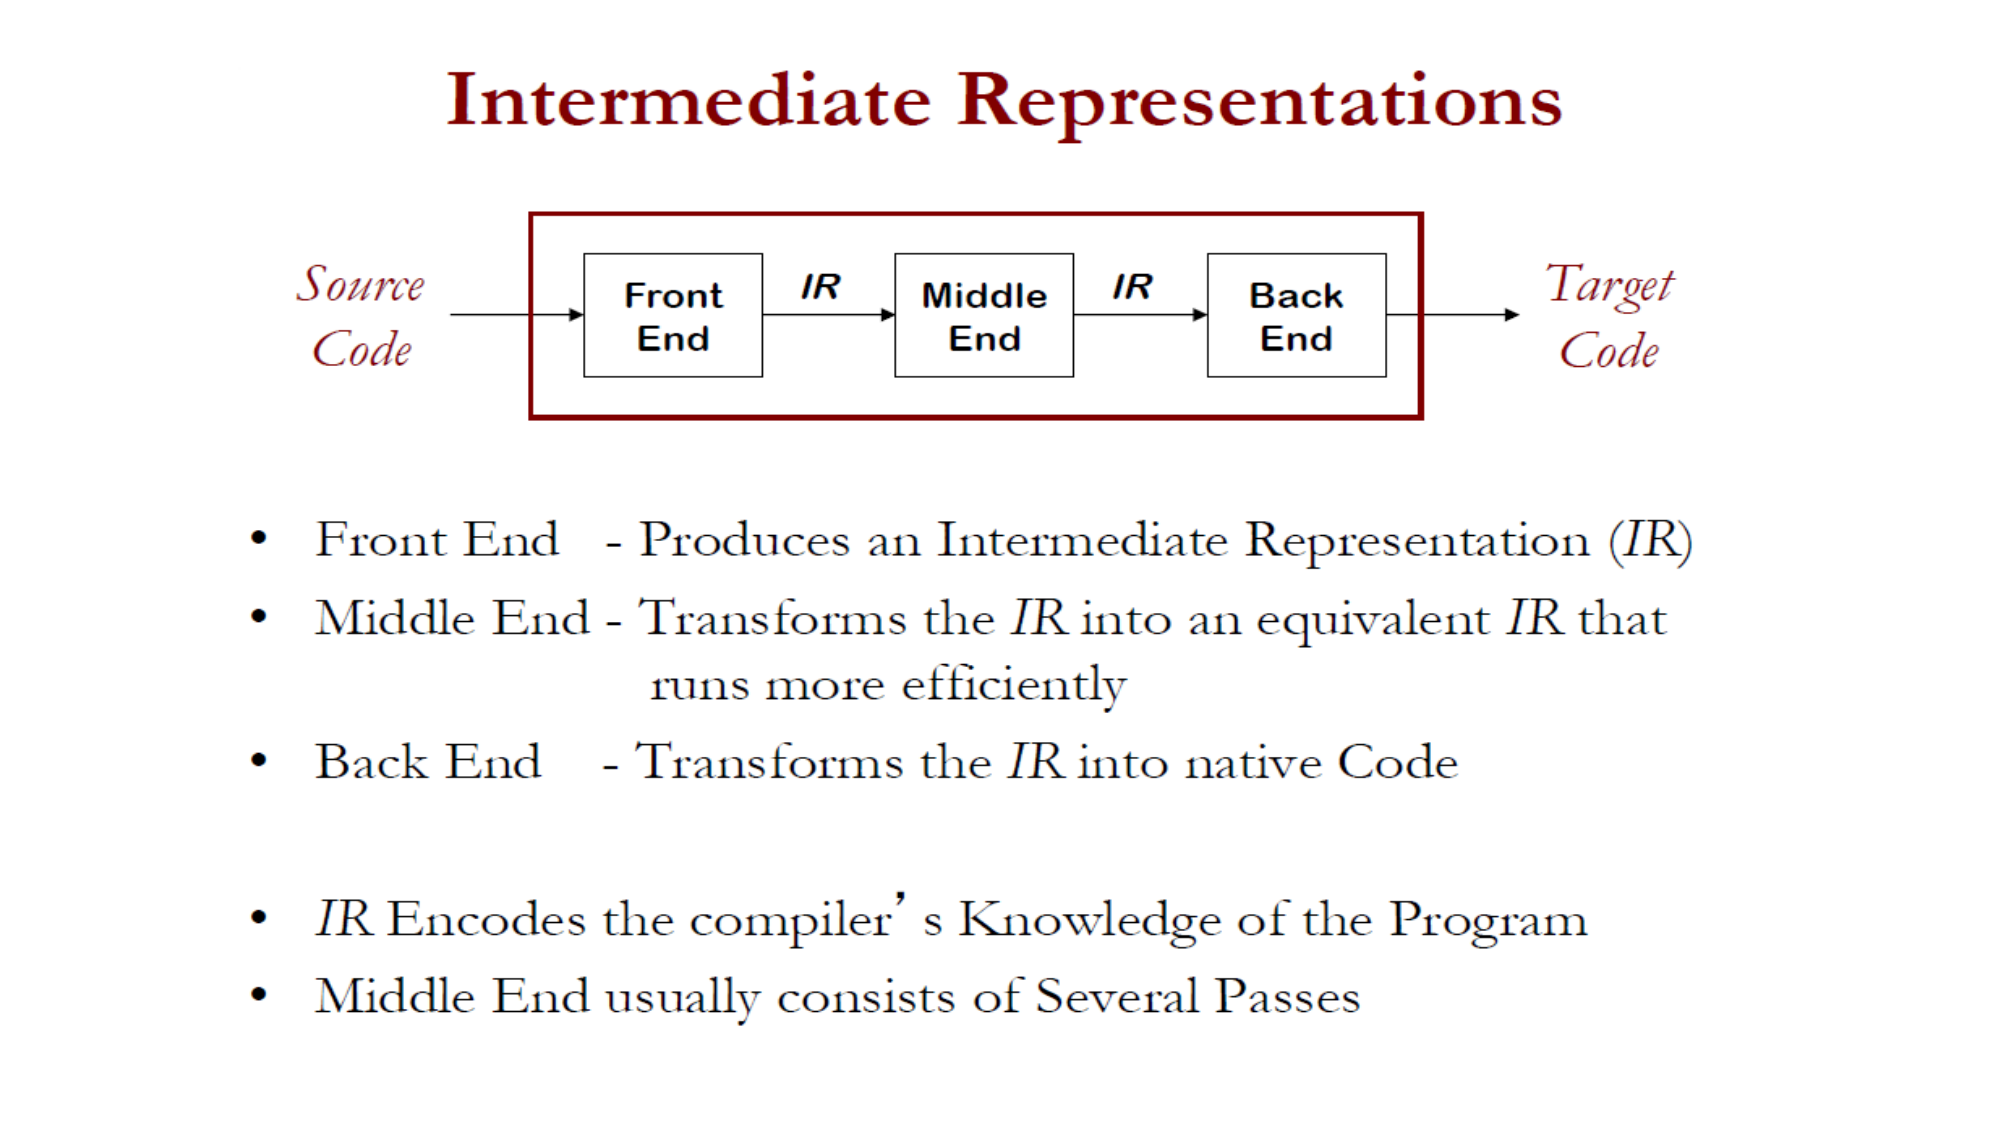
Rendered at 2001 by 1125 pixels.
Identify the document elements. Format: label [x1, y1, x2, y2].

list [237, 59, 1753, 1053]
